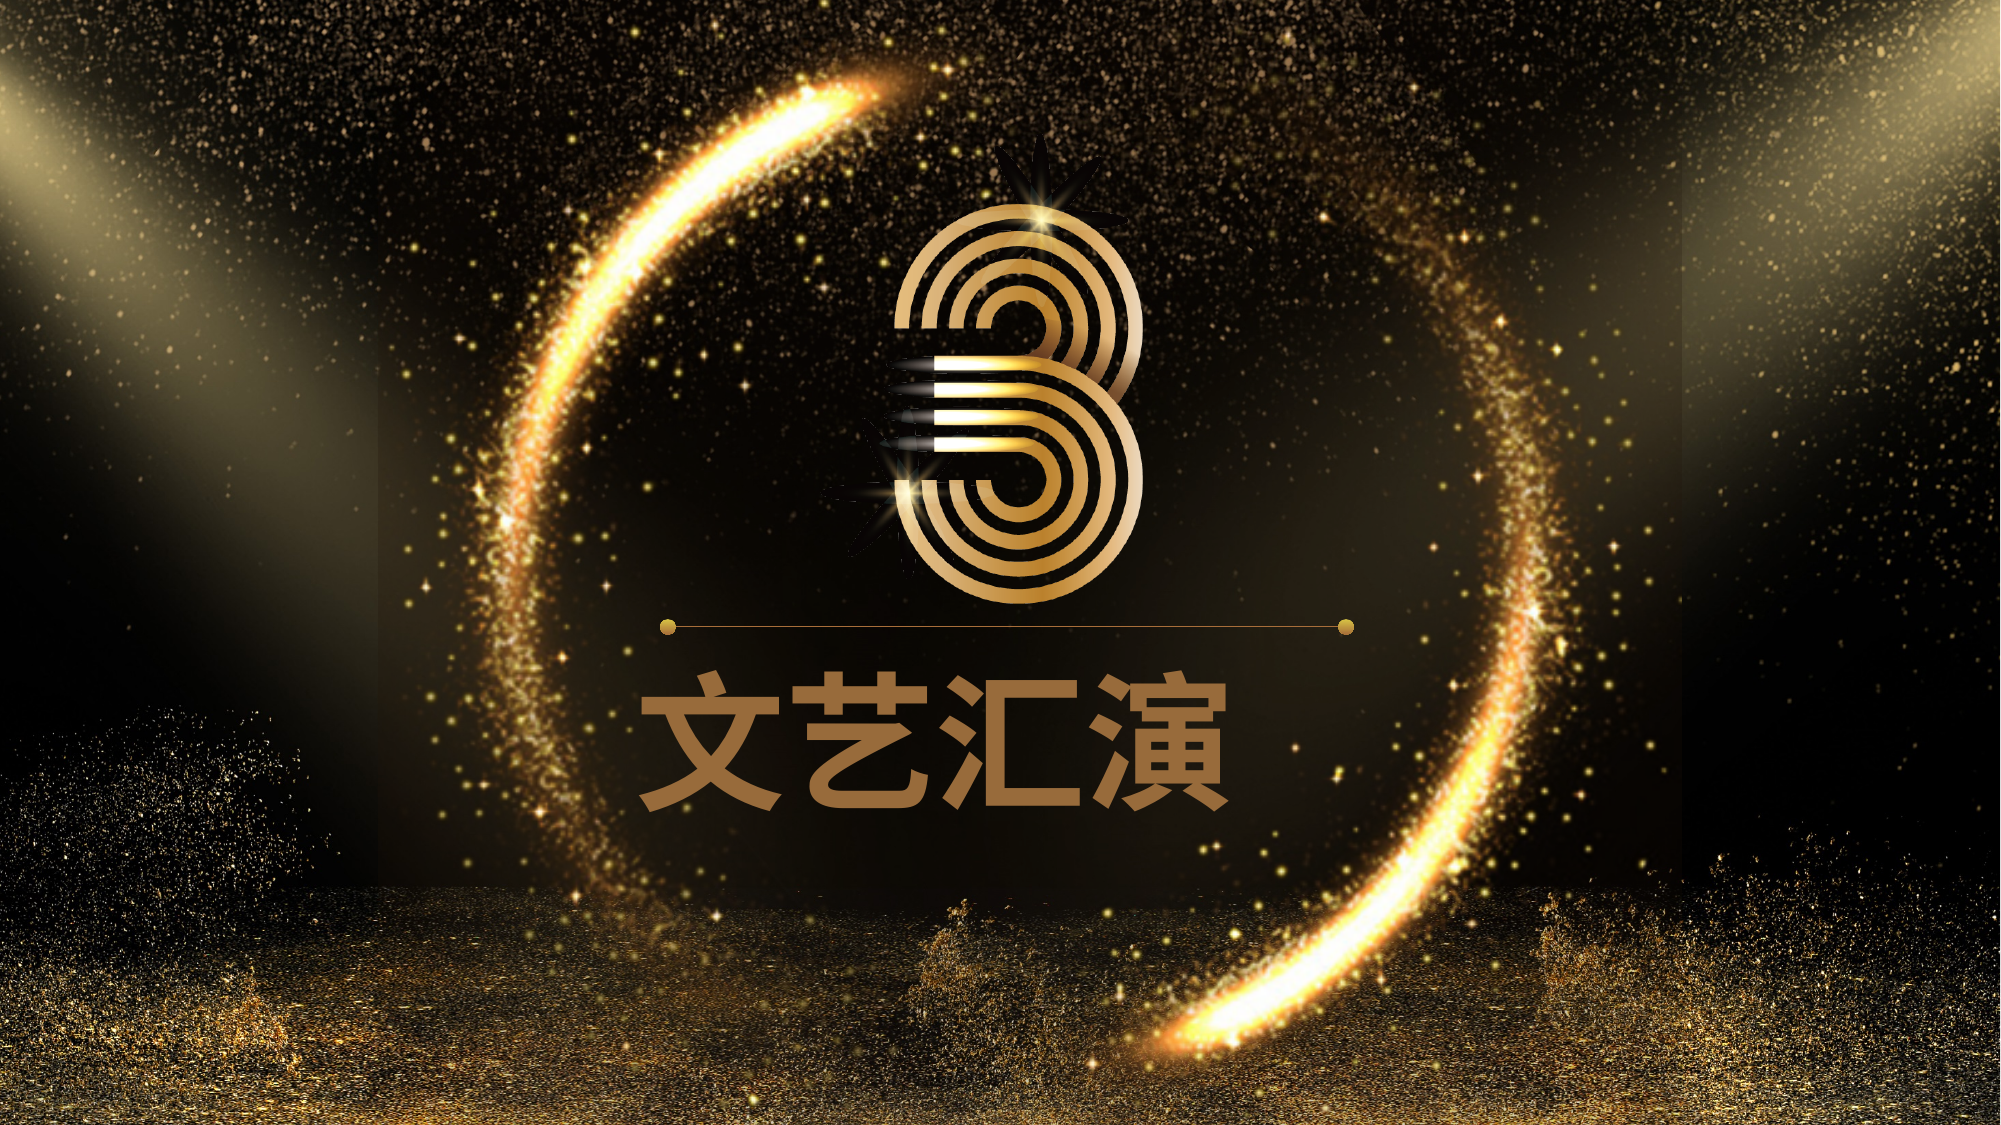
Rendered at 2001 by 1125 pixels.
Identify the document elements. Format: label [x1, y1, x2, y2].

text_box [660, 619, 1354, 635]
picture [0, 0, 2001, 1125]
